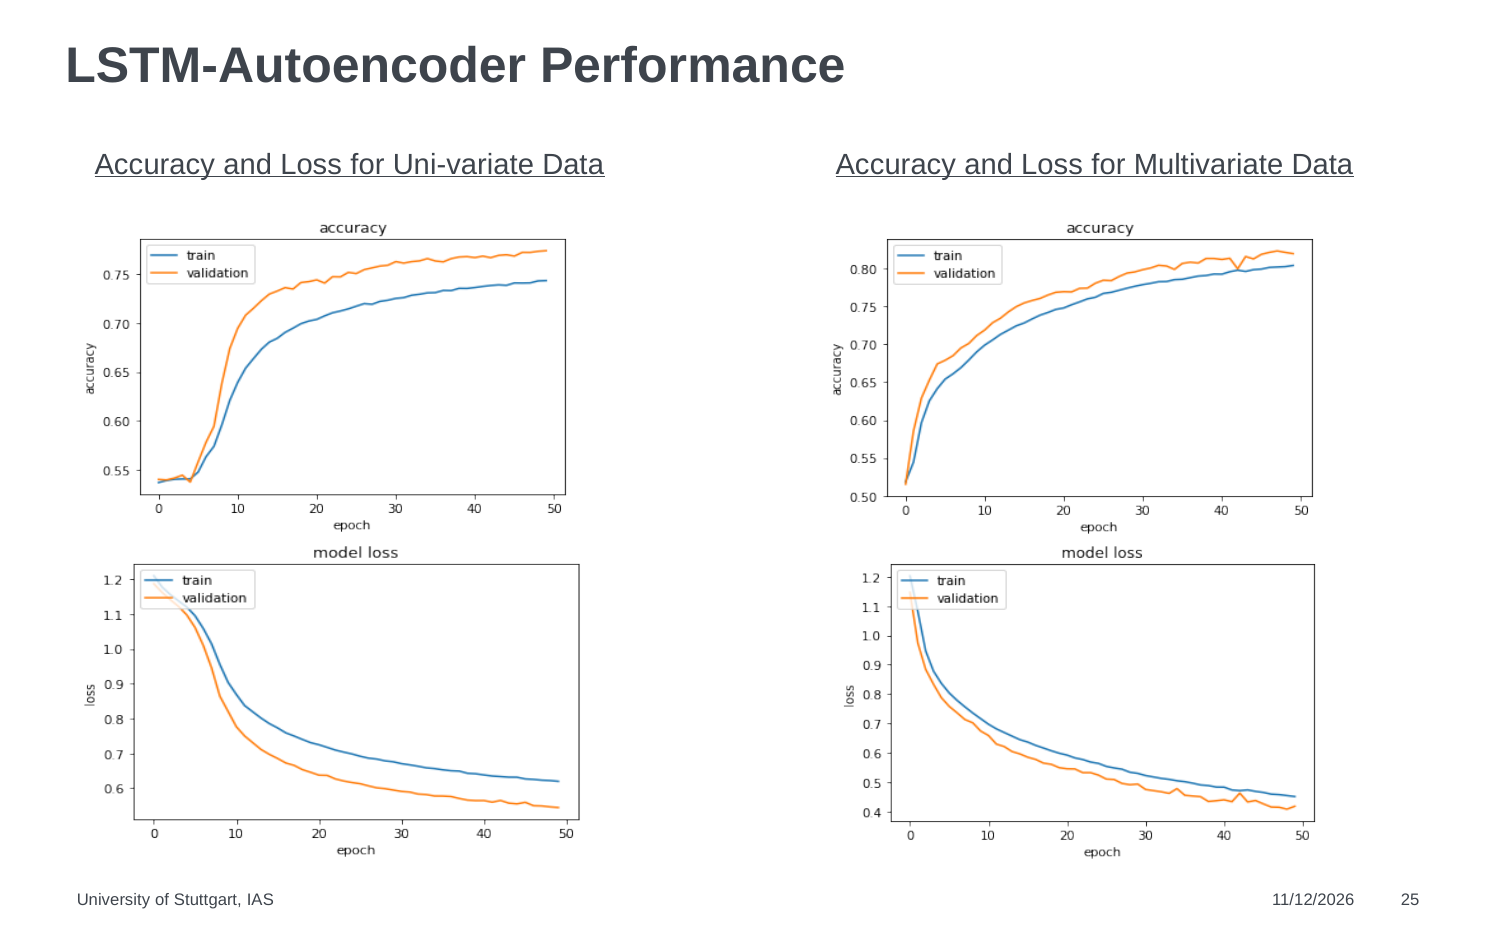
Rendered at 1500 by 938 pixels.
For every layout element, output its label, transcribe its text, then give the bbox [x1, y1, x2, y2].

slide_number 25 [1400, 888, 1438, 910]
text_box Accuracy and Loss for Uni-variate Data [94, 144, 750, 186]
picture [75, 213, 588, 864]
title LSTM-Autoencoder Performance [65, 47, 1412, 94]
footer University of Stuttgart, IAS [76, 888, 1072, 910]
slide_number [1272, 888, 1360, 910]
text_box Accuracy and Loss for Multivariate Data [835, 144, 1491, 186]
picture [822, 213, 1323, 867]
